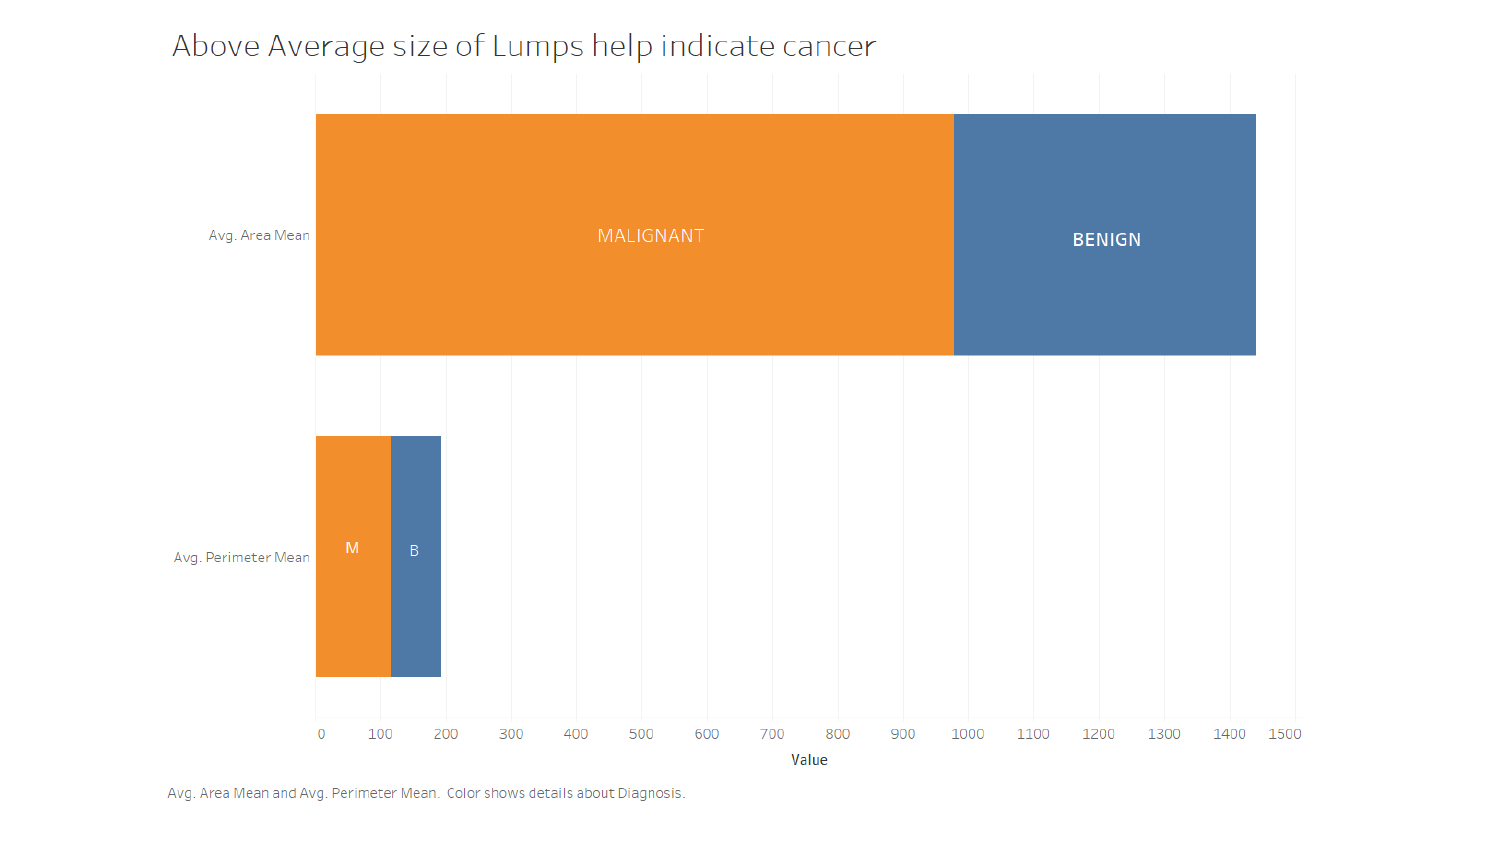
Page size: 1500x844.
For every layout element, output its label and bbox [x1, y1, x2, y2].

picture [166, 17, 1303, 802]
